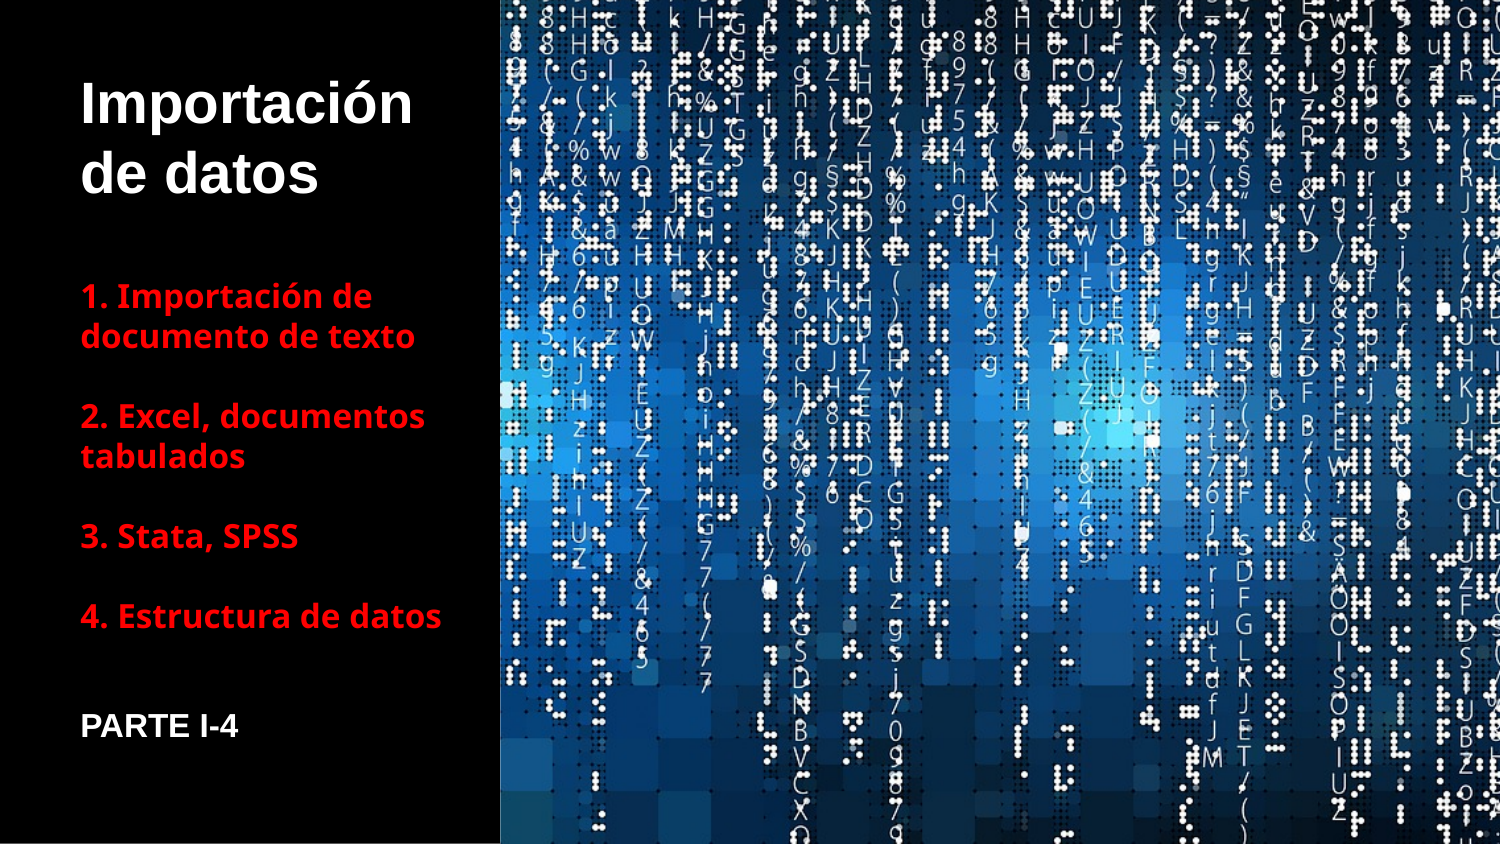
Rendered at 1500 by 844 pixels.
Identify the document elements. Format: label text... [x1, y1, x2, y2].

picture [500, 0, 1500, 844]
title Importación de datos 1. Importación de documento de texto 2. Excel, documentos tabulados 3. Stata, SPSS 4. Estructura de datos PARTE I-4 [46, 50, 482, 751]
